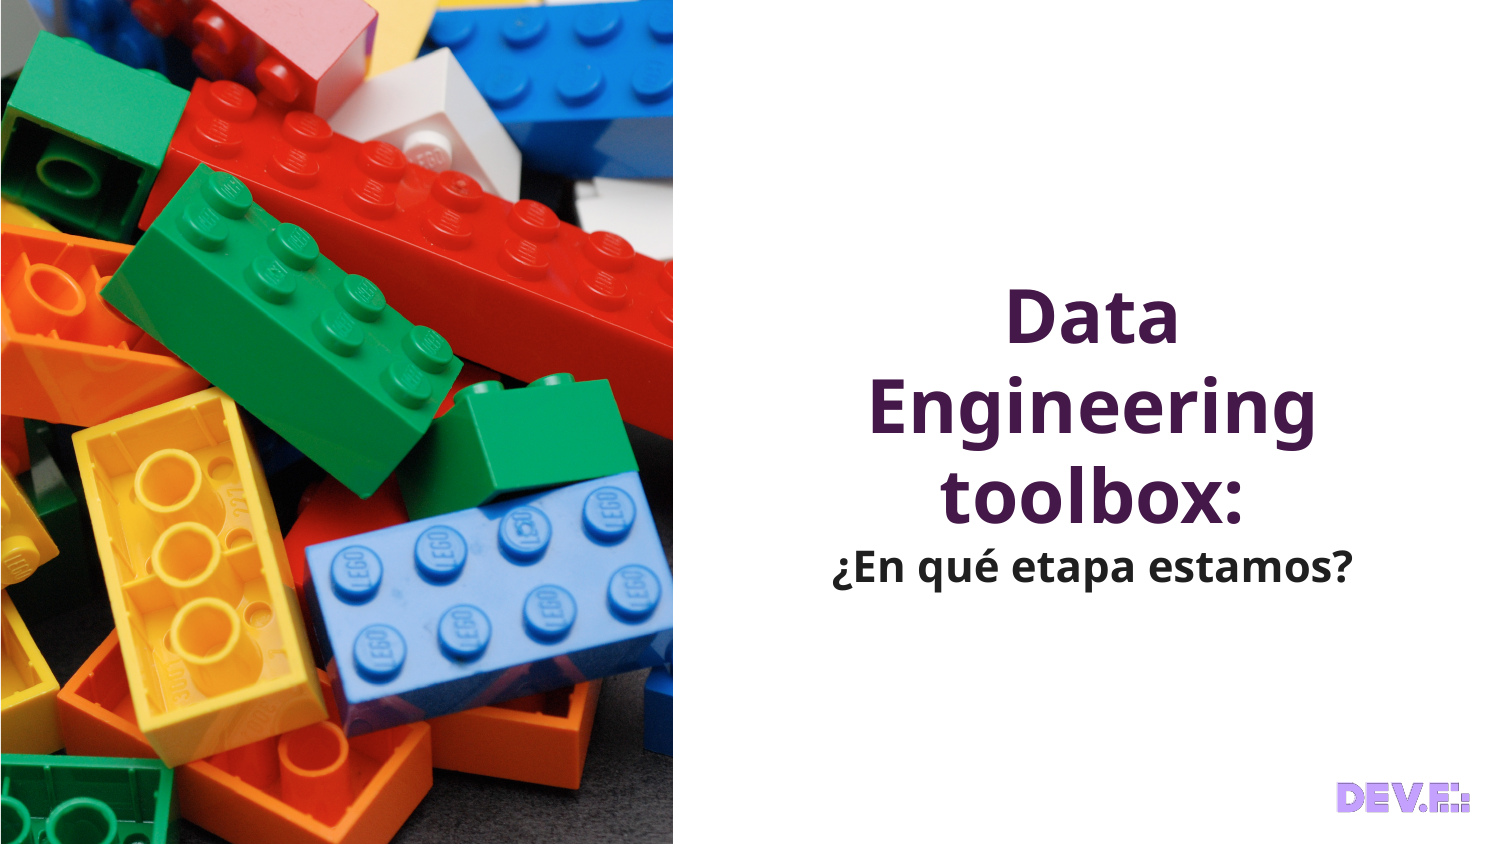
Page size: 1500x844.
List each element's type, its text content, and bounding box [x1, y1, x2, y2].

text_box Data Engineering toolbox: ¿En qué etapa estamos? [767, 253, 1419, 590]
picture [1330, 776, 1474, 818]
picture [0, 0, 674, 844]
